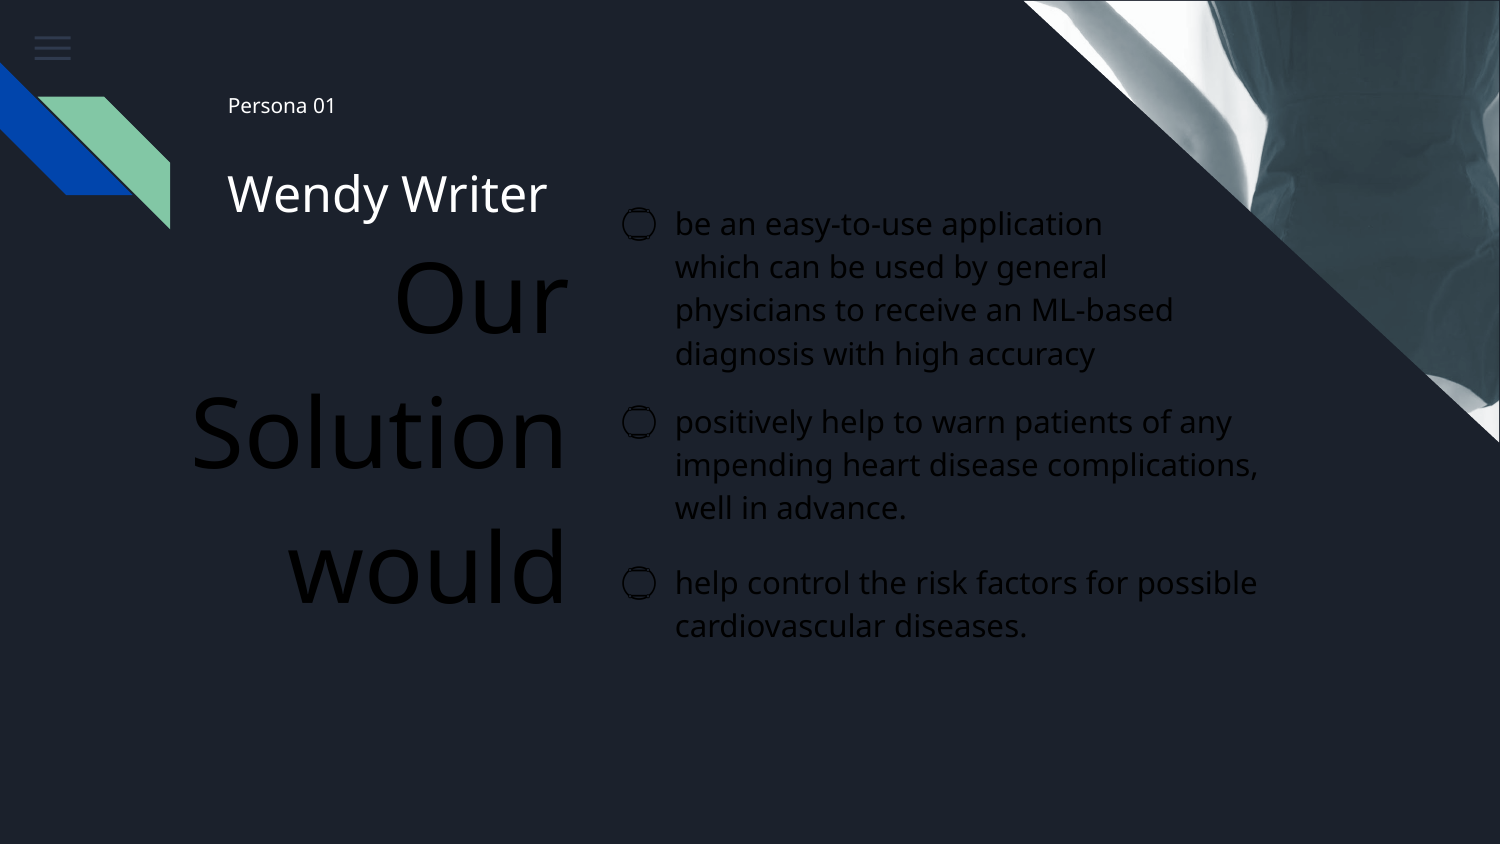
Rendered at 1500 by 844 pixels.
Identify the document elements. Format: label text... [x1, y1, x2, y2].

picture [1023, 0, 1500, 443]
text_box Our Solution would [100, 203, 584, 736]
title Wendy Writer [212, 138, 1018, 203]
text_box be an easy-to-use application which can be used by general physicians to receive an ML-based diagnosis with high accuracy positively help to warn patients of any impending heart disease complications, well in advance. help control the risk factors for possible cardiovascular diseases. [584, 183, 1279, 756]
subtitle Persona 01 [212, 77, 789, 131]
